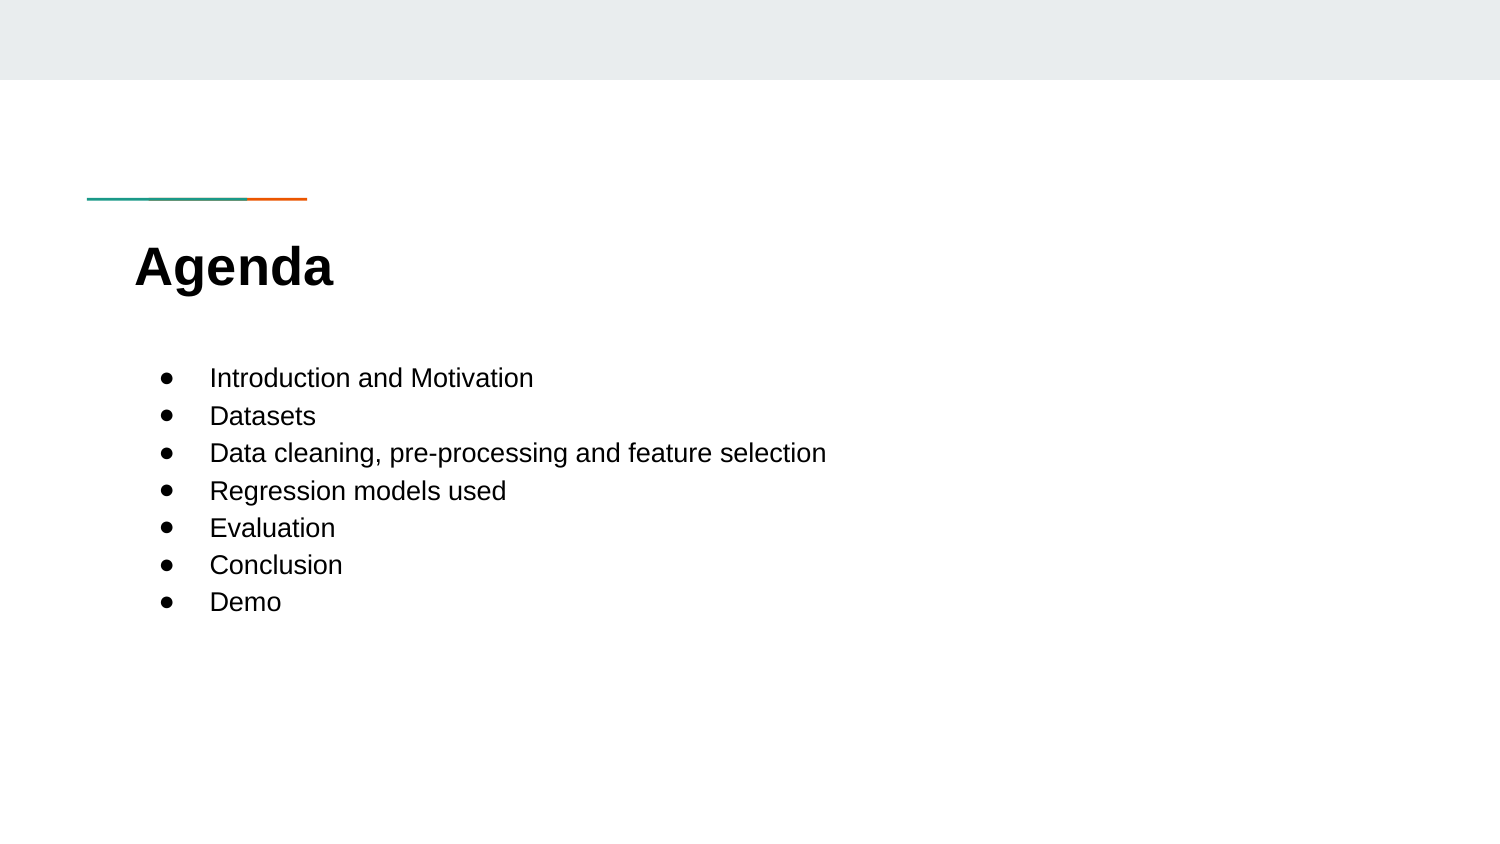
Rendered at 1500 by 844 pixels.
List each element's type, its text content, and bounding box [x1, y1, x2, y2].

title Agenda [119, 216, 1381, 305]
list Introduction and Motivation Datasets Data cleaning, pre-processing and feature selection Regression models used Evaluation Conclusion Demo [119, 341, 1381, 712]
